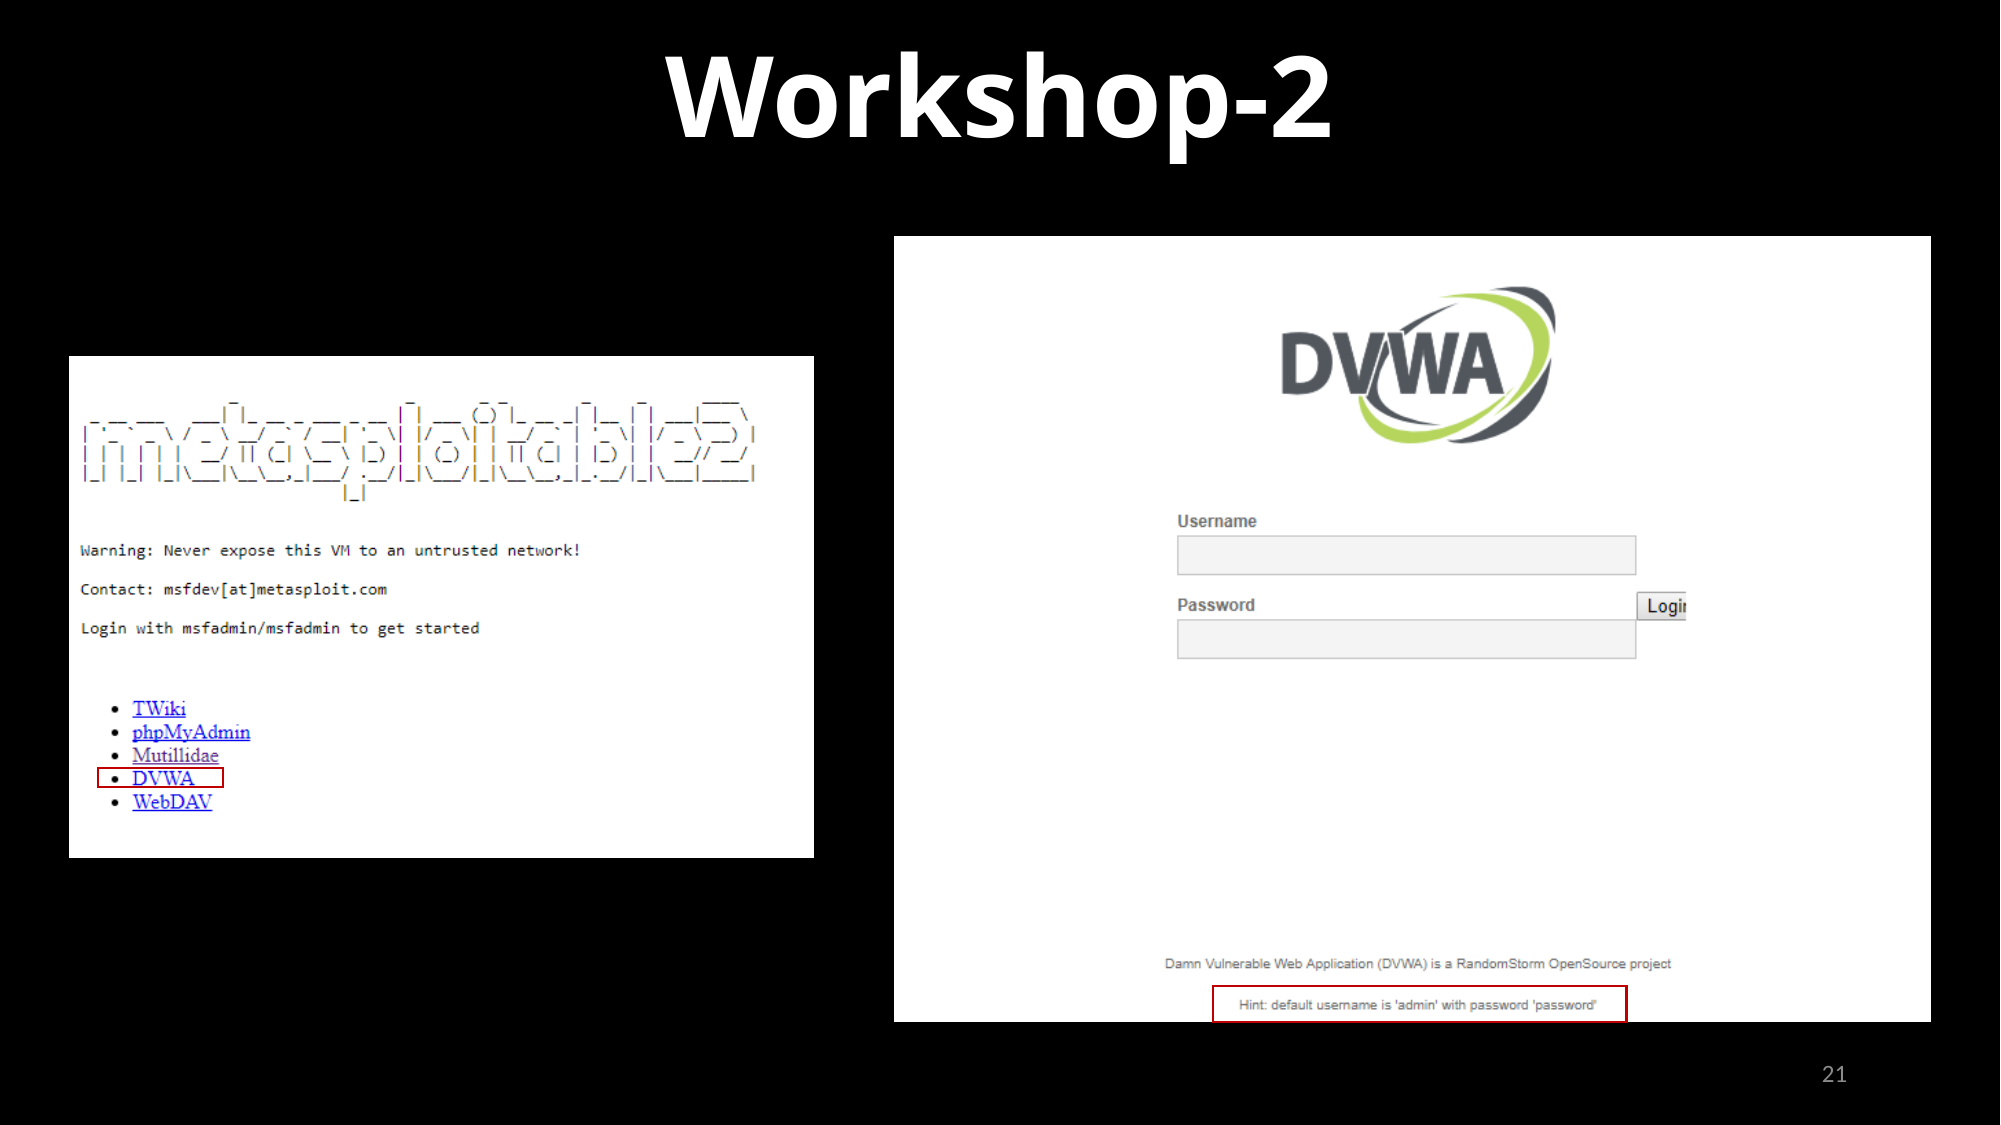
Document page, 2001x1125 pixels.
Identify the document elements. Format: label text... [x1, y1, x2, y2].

picture [894, 236, 1931, 1023]
picture [69, 356, 814, 858]
slide_number 21 [1412, 1042, 1863, 1103]
text_box Workshop-2 [0, 17, 2000, 167]
